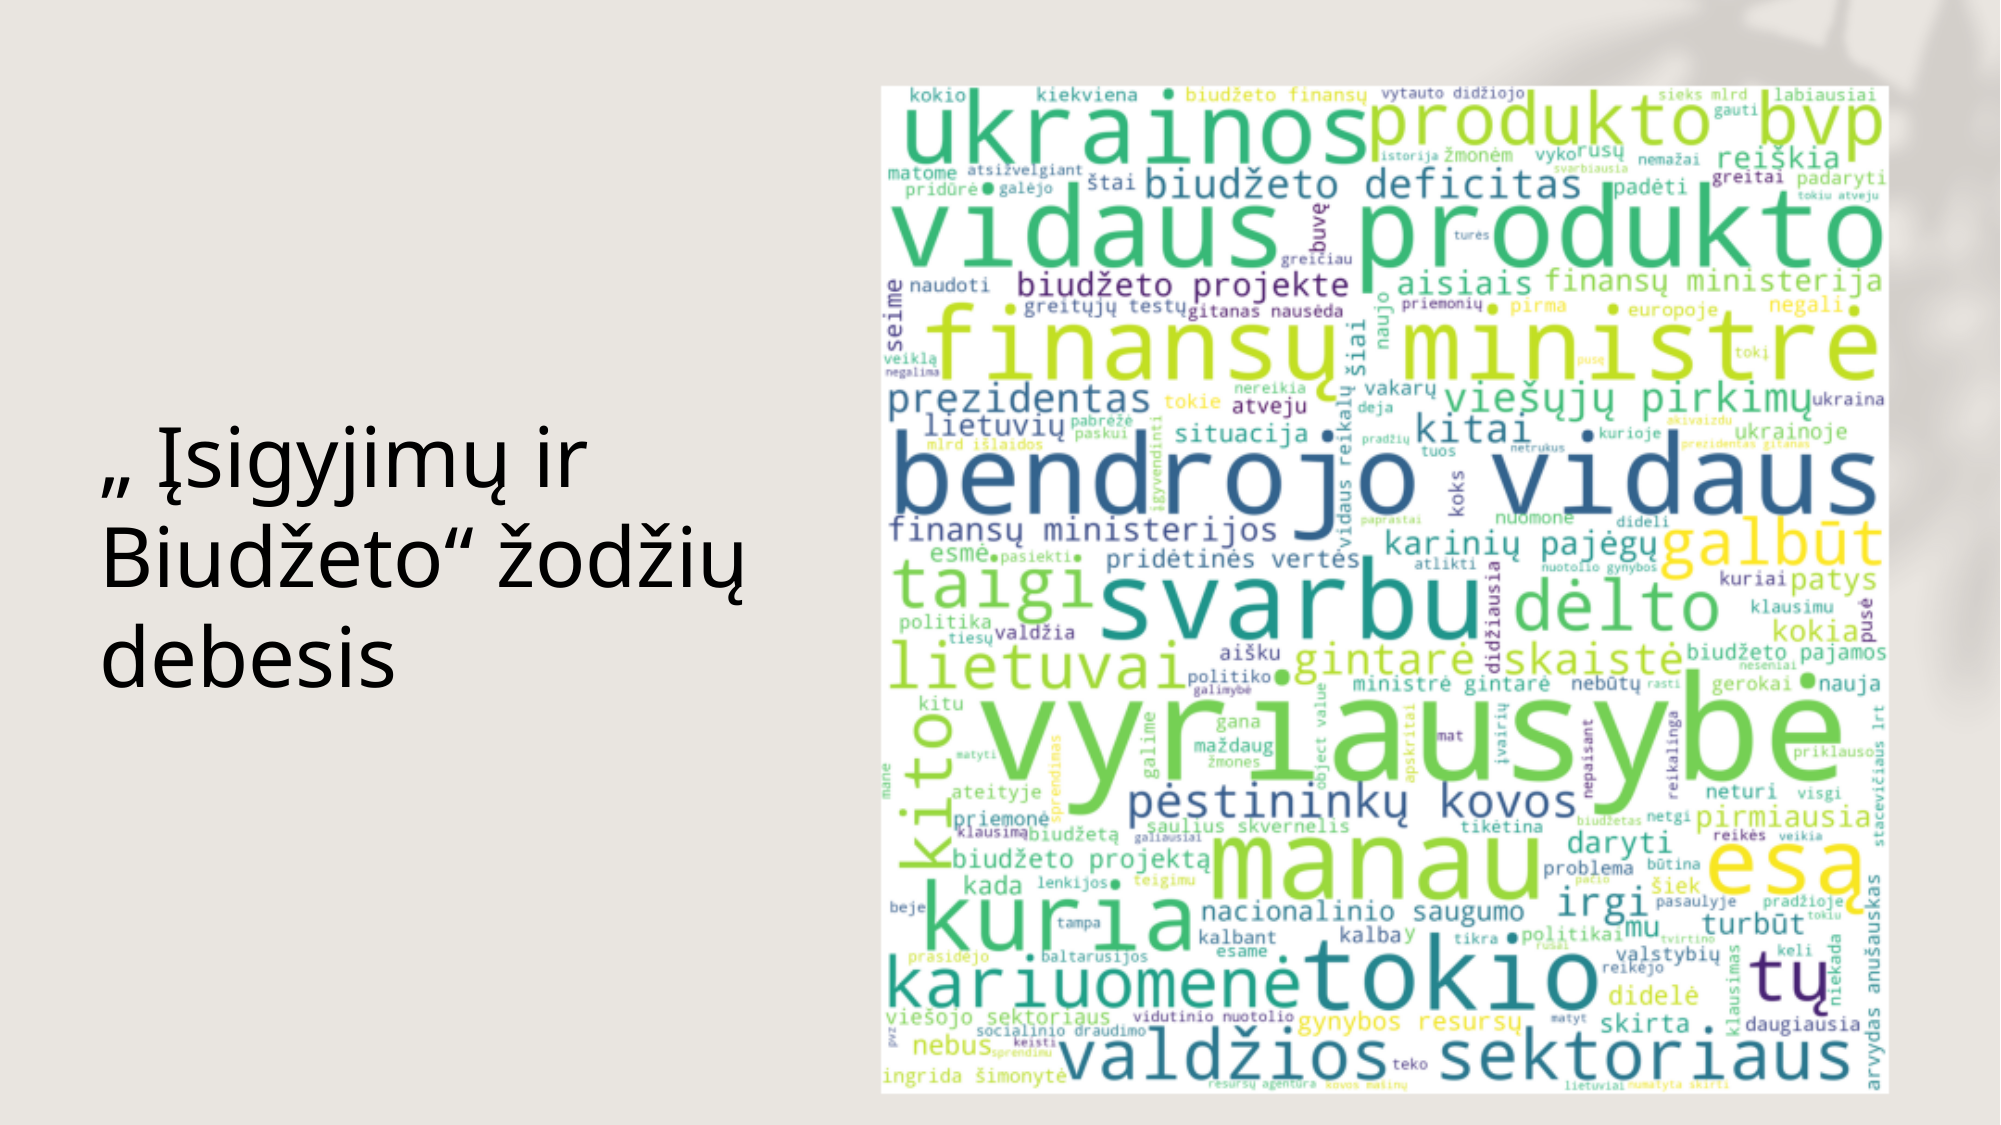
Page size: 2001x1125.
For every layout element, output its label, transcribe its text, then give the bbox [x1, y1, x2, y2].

picture [359, 31, 2001, 1125]
text_box „ Įsigyjimų ir Biudžeto“ žodžių debesis [84, 95, 359, 712]
